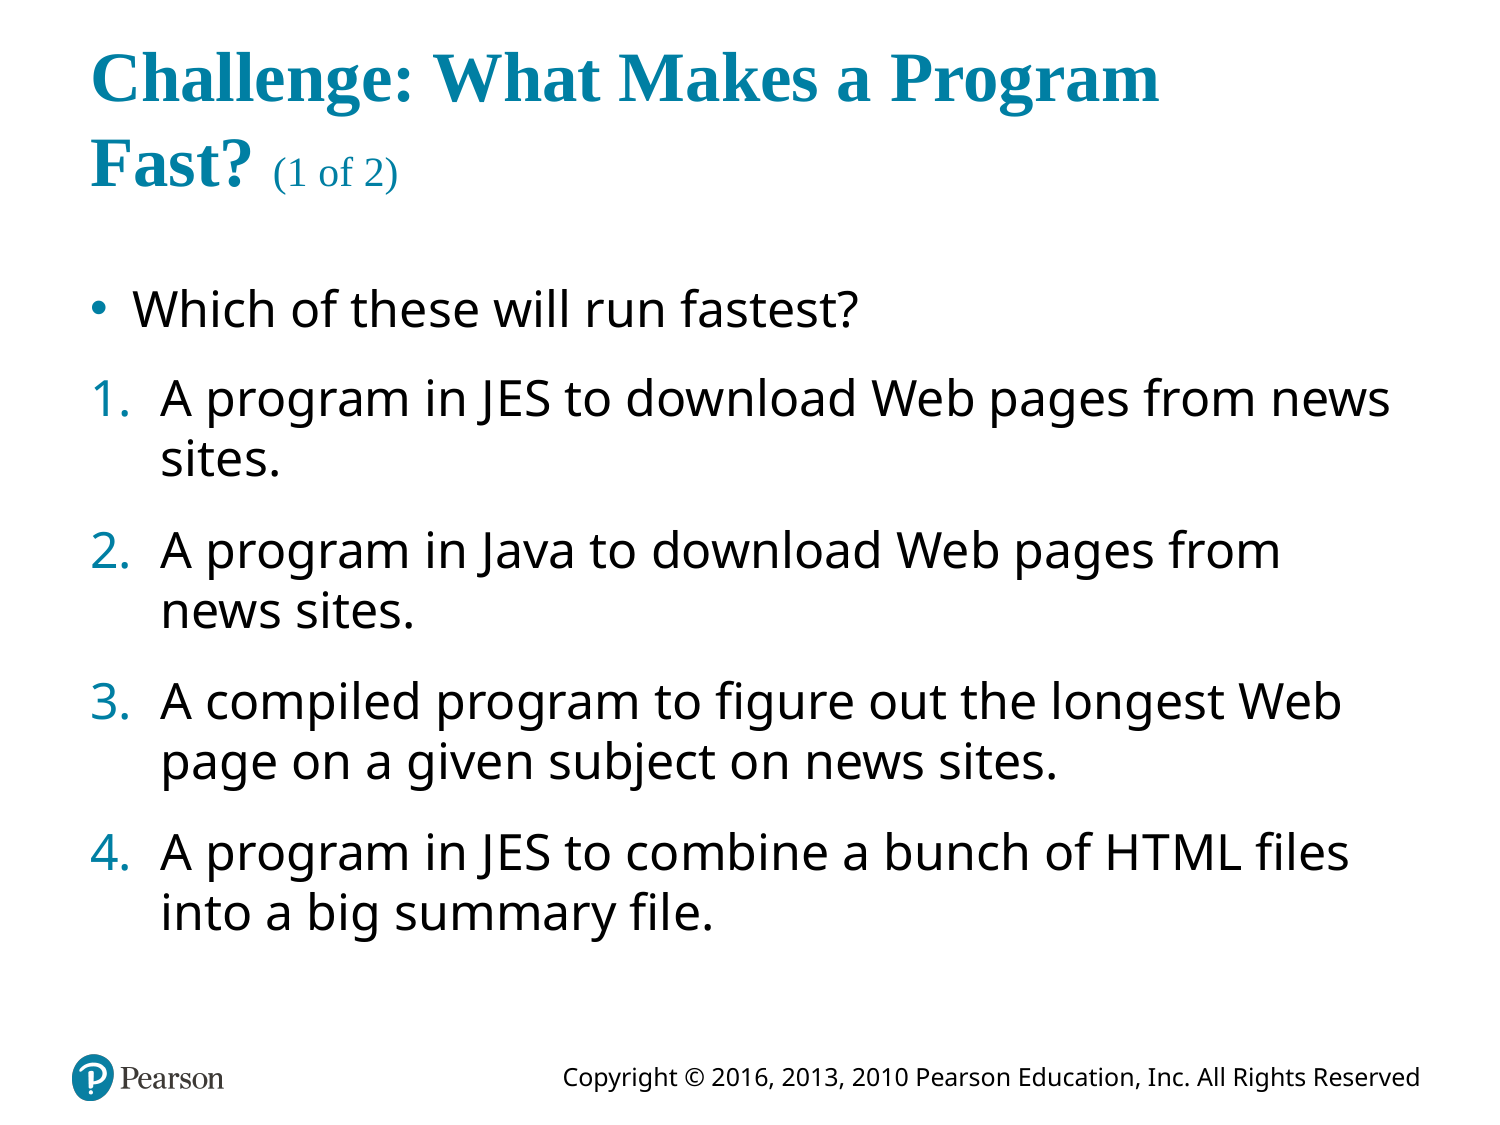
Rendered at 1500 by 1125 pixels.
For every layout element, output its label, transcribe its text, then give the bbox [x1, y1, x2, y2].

picture [98, 1054, 224, 1101]
title Challenge: What Makes a Program Fast? (1 of 2) [75, 0, 1318, 216]
list Which of these will run fastest? [75, 262, 1425, 367]
picture [80, 1063, 106, 1088]
picture [72, 1087, 83, 1101]
list A program in J E S to download Web pages from news sites. A program in Java to download Web pages from news sites. A compiled program to figure out the longest Web page on a given subject on news sites. A program in J E S to combine a bunch of H T M L files into a big summary file. [75, 367, 1425, 940]
picture [72, 1054, 88, 1070]
